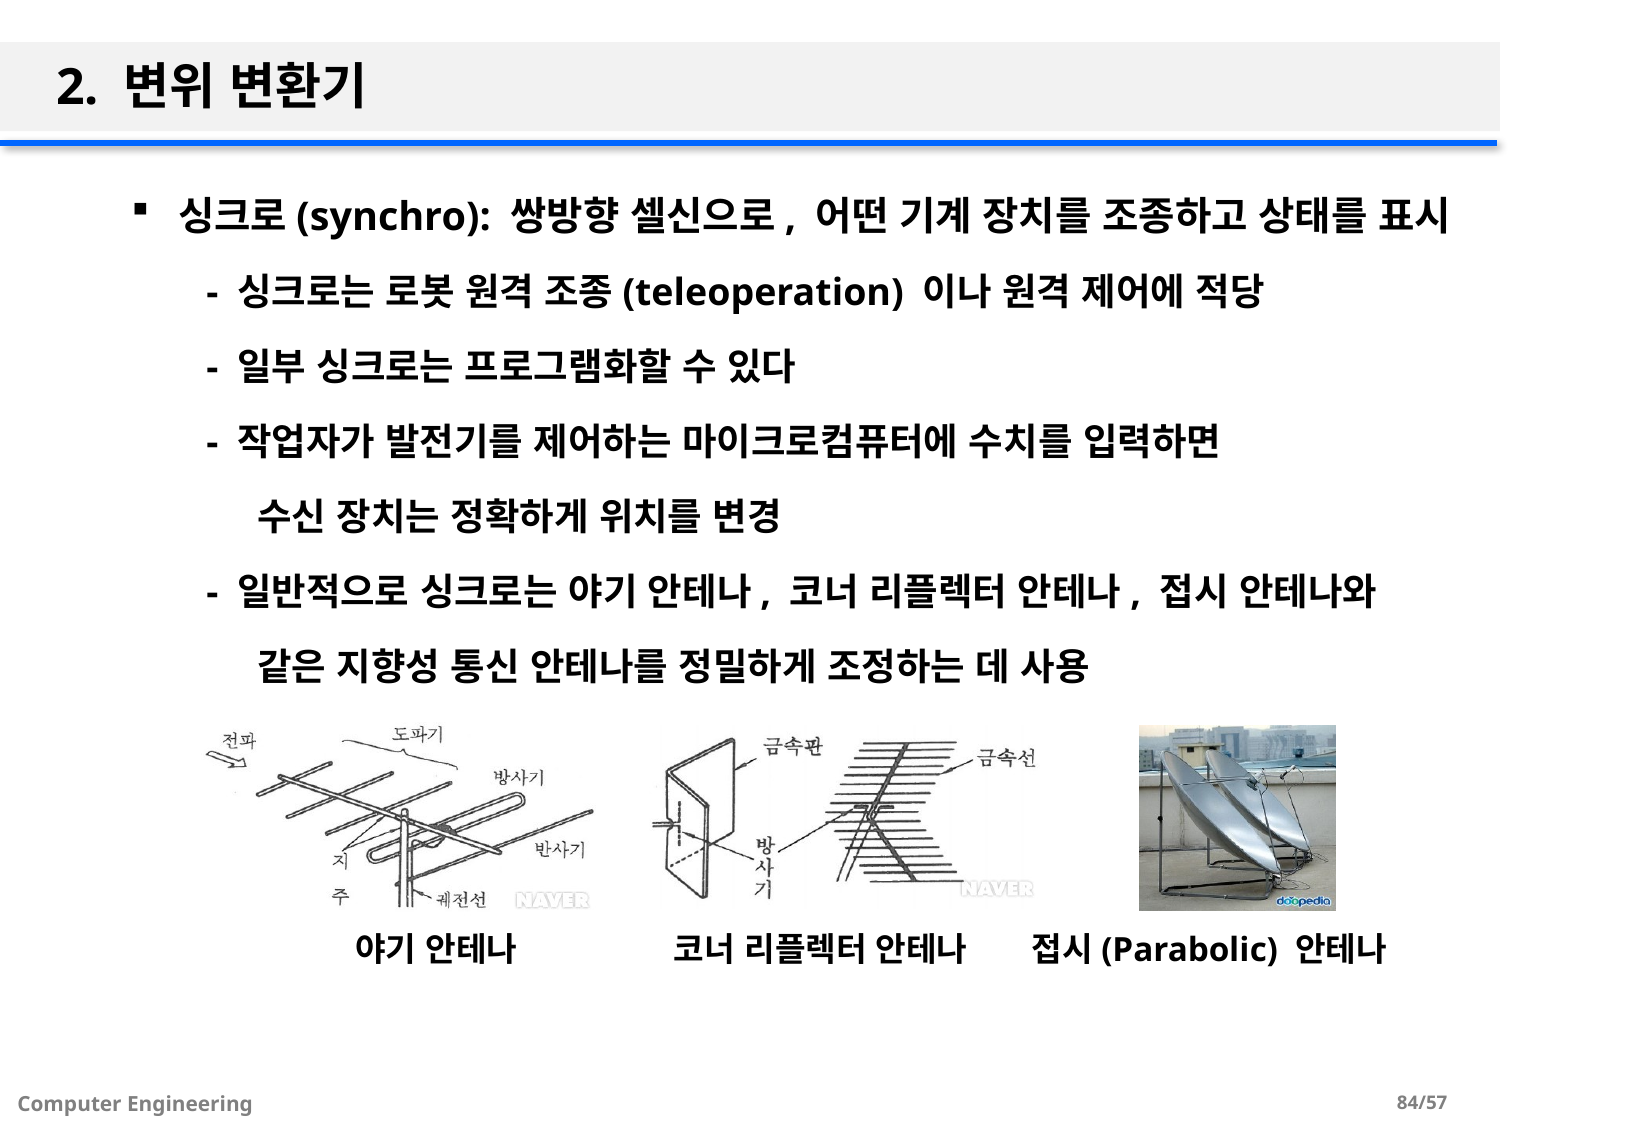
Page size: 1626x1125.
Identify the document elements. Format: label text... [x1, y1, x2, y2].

title 2. 변위 변환기 [41, 42, 1459, 128]
list 싱크로(synchro): 쌍방향 셀신으로, 어떤 기계 장치를 조종하고 상태를 표시 - 싱크로는 로봇 원격 조종(teleoperation) 이나 원격 제어에 적당 - 일부 싱크로는 프로그램화할 수 있다 - 작업자가 발전기를 제어하는 마이크로컴퓨터에 수치를 입력하면 수신 장치는 정확하게 위치를 변경 - 일반적으로 싱크로는 야기 안테나, 코너 리플렉터 안테나, 접시 안테나와 같은 지향성 통신 안테나를 정밀하게 조정하는 데 사용 [41, 159, 1483, 1034]
text_box 야기 안테나 코너 리플렉터 안테나 접시(Parabolic) 안테나 [340, 920, 1402, 976]
picture [194, 715, 602, 921]
picture [643, 725, 1046, 910]
picture [1139, 725, 1336, 912]
